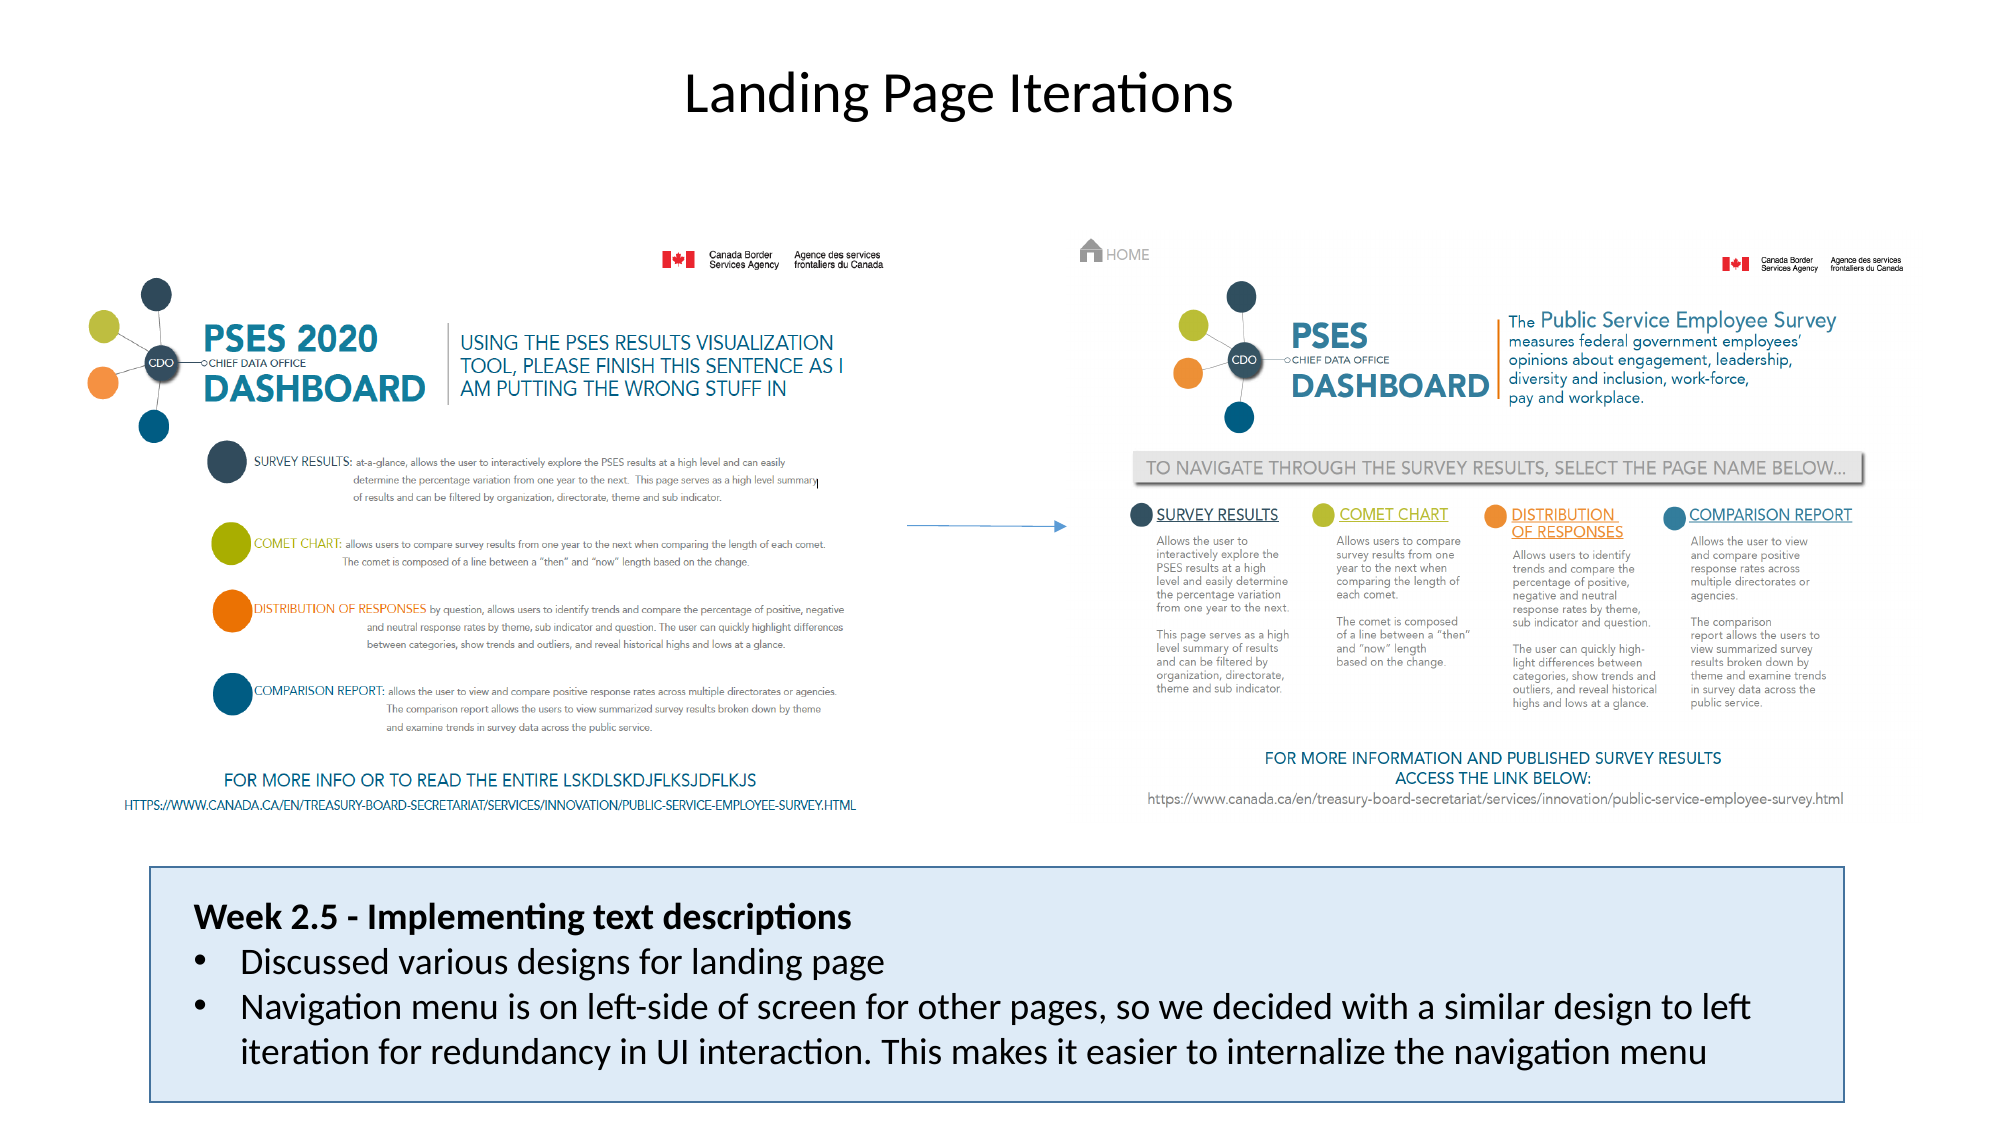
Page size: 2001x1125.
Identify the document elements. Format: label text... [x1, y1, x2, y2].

text_box Week 2.5 - Implementing text descriptions Discussed various designs for landing page Navigation menu is on left-side of screen for other pages, so we decided with a similar design to left iteration for redundancy in UI interaction. This makes it easier to internalize the navigation menu [178, 884, 1806, 1080]
picture [51, 230, 908, 822]
text_box Landing Page Iterations [296, 46, 1623, 132]
text_box [149, 866, 1845, 1103]
picture [1066, 230, 1923, 823]
